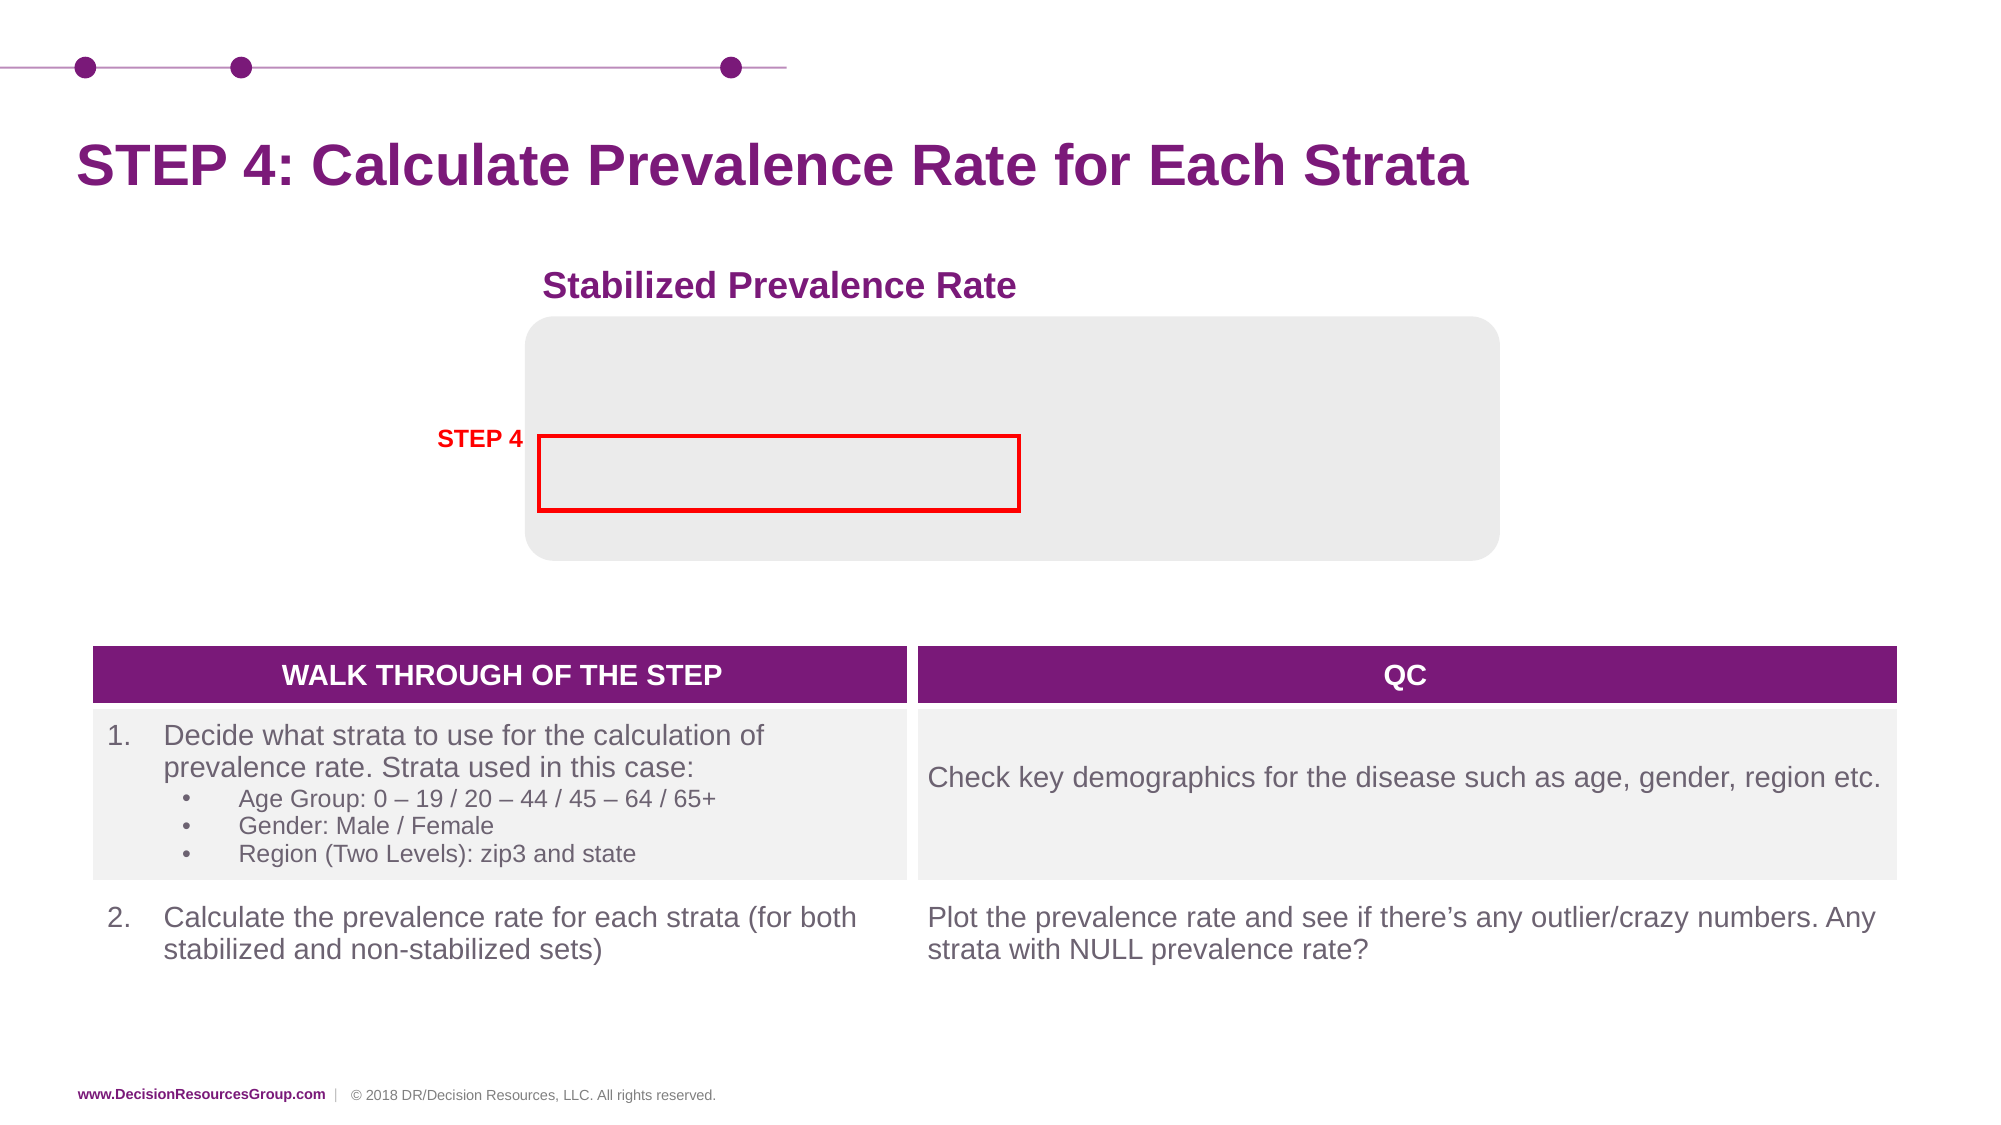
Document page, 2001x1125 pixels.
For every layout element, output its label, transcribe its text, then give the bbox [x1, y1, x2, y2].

text_box [538, 435, 1020, 512]
footer © 2018 DR/Decision Resources, LLC. All rights reserved. [335, 1065, 868, 1125]
text_box STEP 4 [422, 415, 539, 461]
table_header WALK THROUGH OF THE STEP [93, 646, 907, 703]
table_cell Check key demographics for the disease such as age, gender, region etc. [918, 709, 1897, 880]
text_box [523, 315, 1501, 562]
table_header QC [918, 646, 1897, 703]
table_cell Calculate the prevalence rate for each strata (for both stabilized and non-stabilized sets) [93, 882, 907, 985]
table_cell Decide what strata to use for the calculation of prevalence rate. Strata used in this case: Age Group: 0 – 19 / 20 – 44 / 45 – 64 / 65+ Gender: Male / Female Region (Two Levels): zip3 and state [93, 709, 907, 880]
title STEP 4: Calculate Prevalence Rate for Each Strata [76, 126, 1923, 281]
table_cell Plot the prevalence rate and see if there’s any outlier/crazy numbers. Any strata with NULL prevalence rate? [918, 882, 1897, 985]
text_box Stabilized Prevalence Rate [527, 253, 1033, 314]
